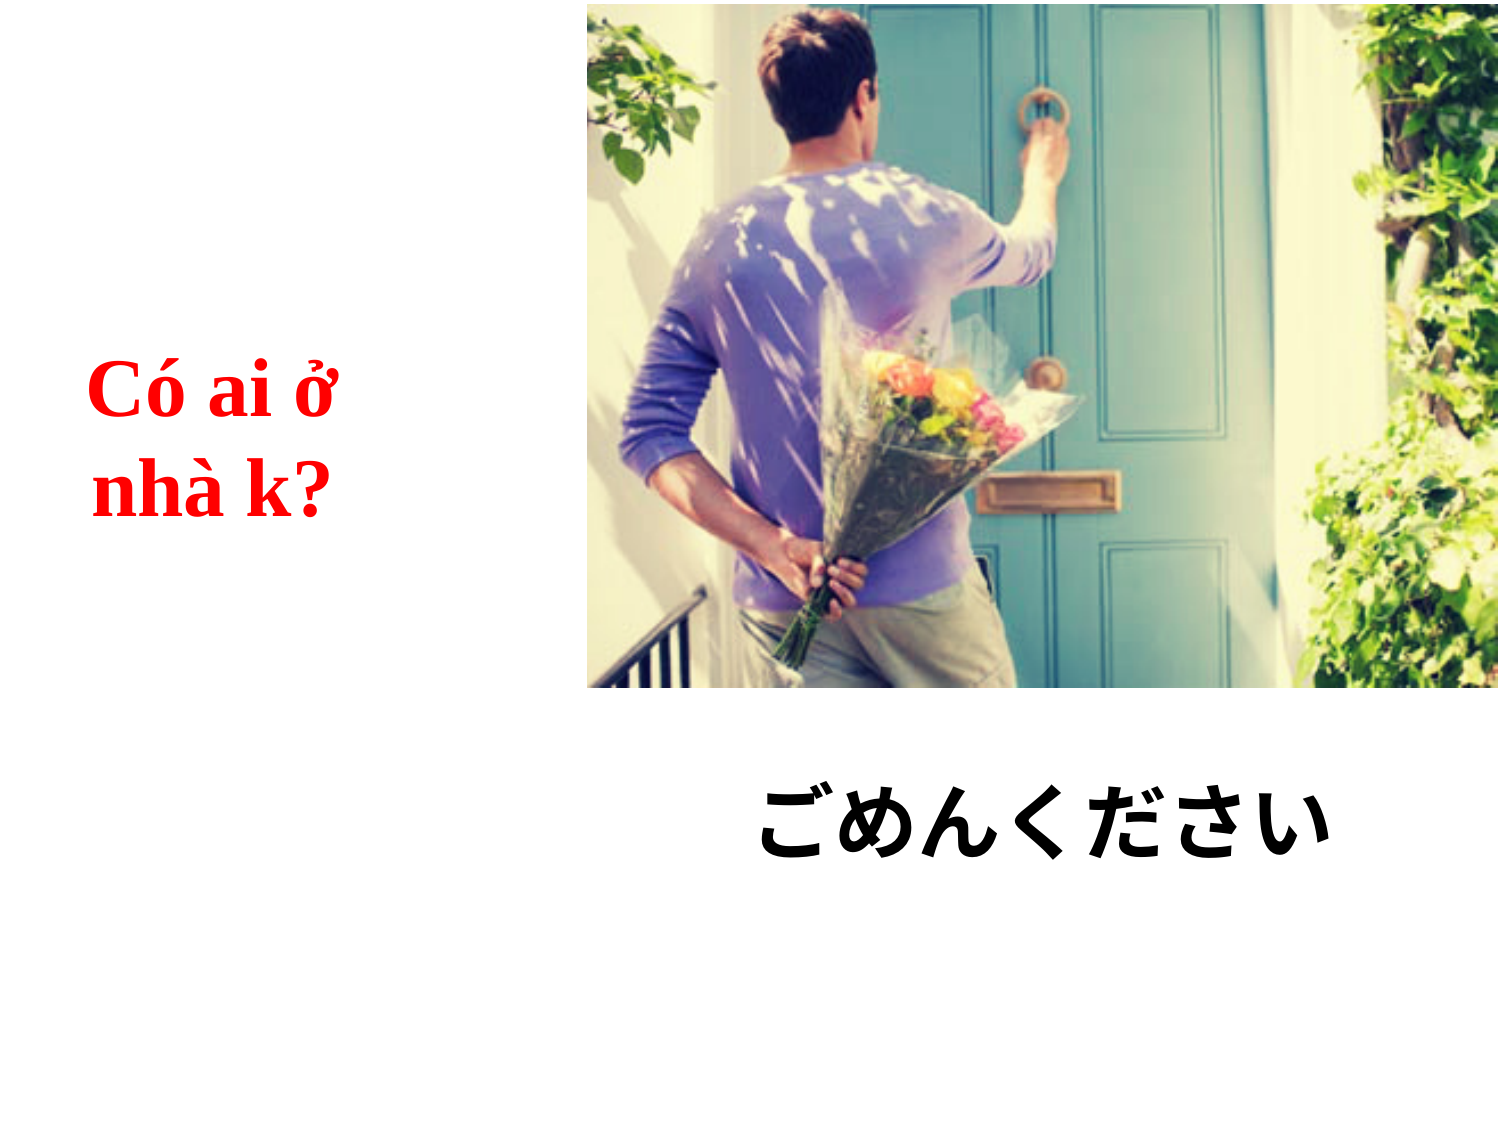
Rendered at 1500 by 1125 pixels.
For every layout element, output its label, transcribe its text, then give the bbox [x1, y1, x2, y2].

text_box ごめんください [705, 762, 1381, 878]
picture [587, 4, 1498, 688]
text_box Có ai ở nhà k? [37, 325, 388, 541]
